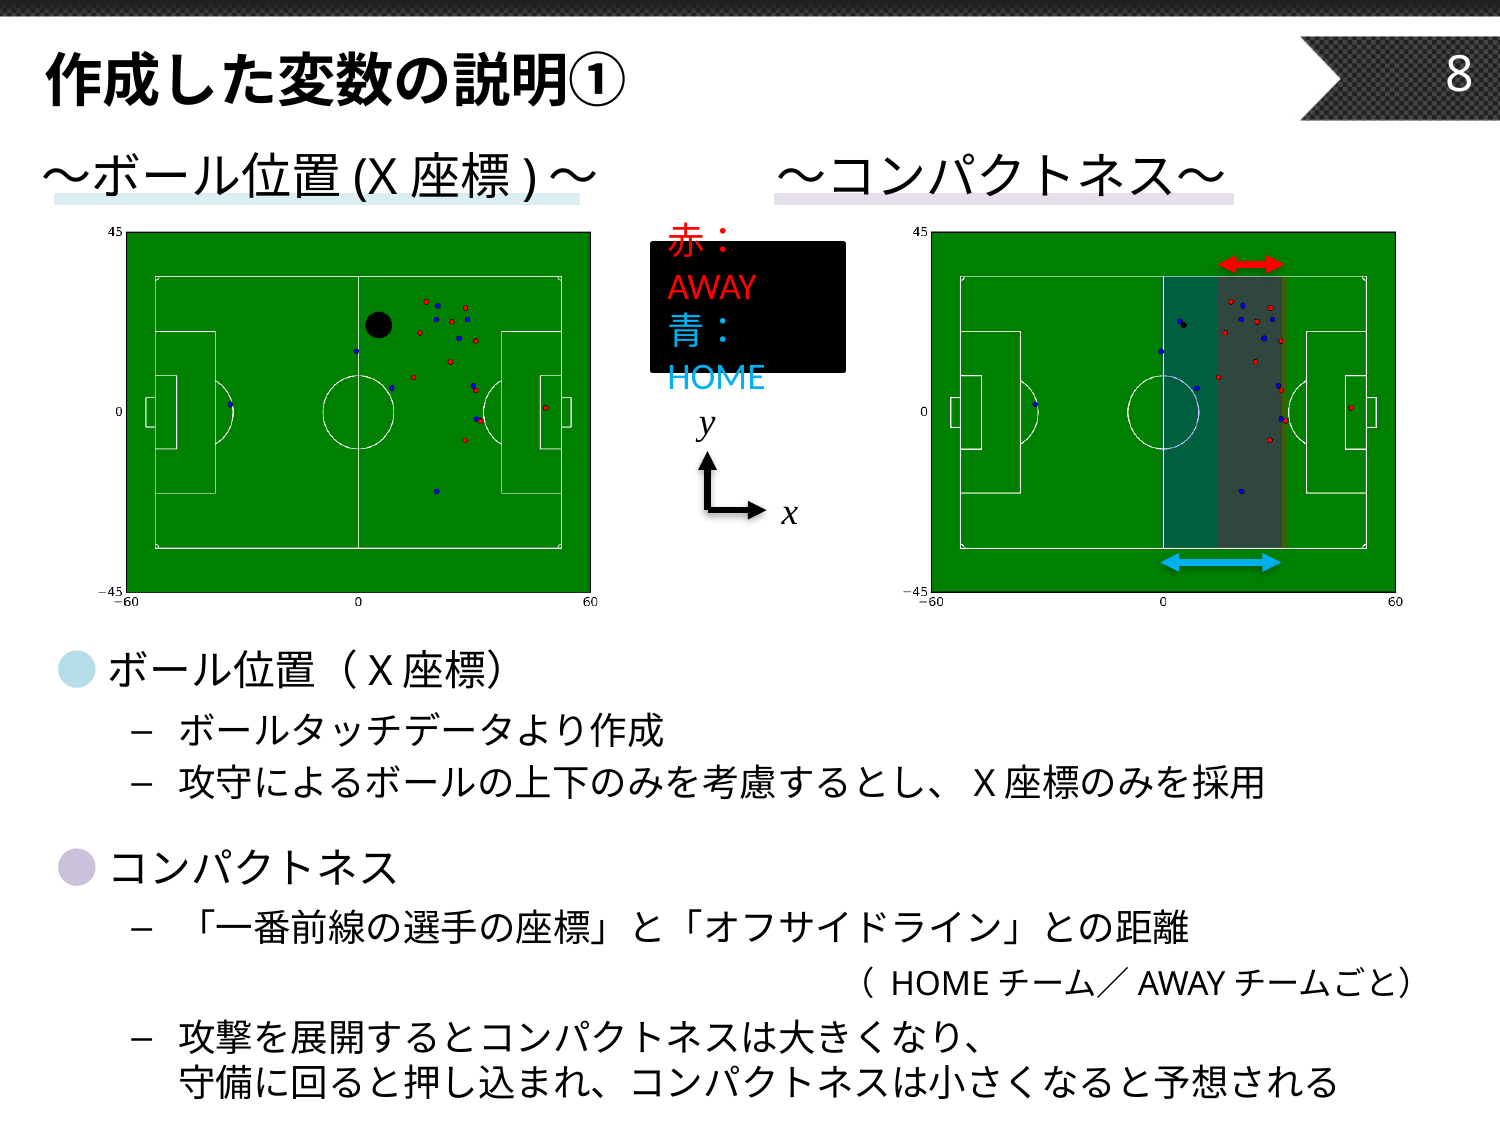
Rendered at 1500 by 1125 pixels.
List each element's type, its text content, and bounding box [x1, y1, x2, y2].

picture [0, 0, 1500, 1125]
text_box [654, 218, 850, 588]
list ●ボール位置（X座標） ボールタッチデータより作成 攻守によるボールの上下のみを考慮するとし、X座標のみを採用 ●コンパクトネス 「一番前線の選手の座標」と「オフサイドライン」との距離 （ HOMEチーム／AWAYチームごと） 攻撃を展開するとコンパクトネスは大きくなり、 守備に回ると押し込まれ、コンパクトネスは小さくなると予想される [40, 636, 1448, 1107]
text_box ～コンパクトネス～ [761, 137, 1242, 212]
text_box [683, 389, 814, 541]
title 作成した変数の説明① [29, 30, 1294, 126]
text_box ～ボール位置(X座標)～ [27, 137, 614, 212]
slide_number 8 [1371, 41, 1475, 119]
text_box 赤：AWAY 青：HOME [654, 241, 846, 373]
